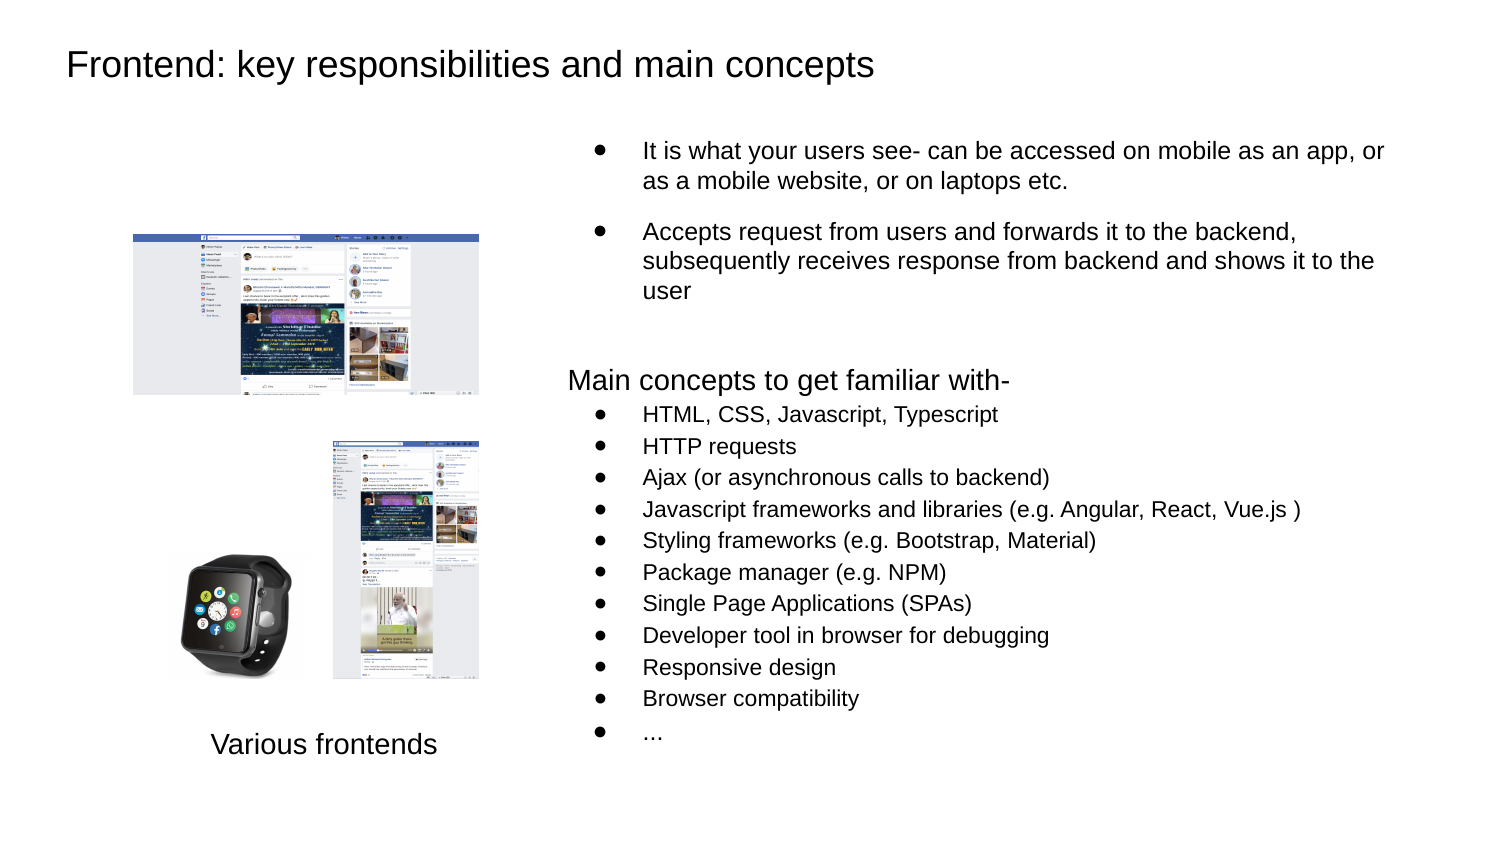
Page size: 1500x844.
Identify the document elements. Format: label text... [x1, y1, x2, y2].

picture [133, 234, 479, 396]
text_box It is what your users see- can be accessed on mobile as an app, or as a mobile website, or on laptops etc. Accepts request from users and forwards it to the backend, subsequently receives response from backend and shows it to the user Main concepts to get familiar with- HTML, CSS, Javascript, Typescript HTTP requests Ajax (or asynchronous calls to backend) Javascript frameworks and libraries (e.g. Angular, React, Vue.js ) Styling frameworks (e.g. Bootstrap, Material) Package manager (e.g. NPM) Single Page Applications (SPAs) Developer tool in browser for debugging Responsive design Browser compatibility ... [552, 119, 1417, 766]
text_box Various frontends [168, 710, 480, 755]
picture [332, 441, 479, 679]
picture [168, 552, 310, 679]
title Frontend: key responsibilities and main concepts [51, 24, 1449, 99]
